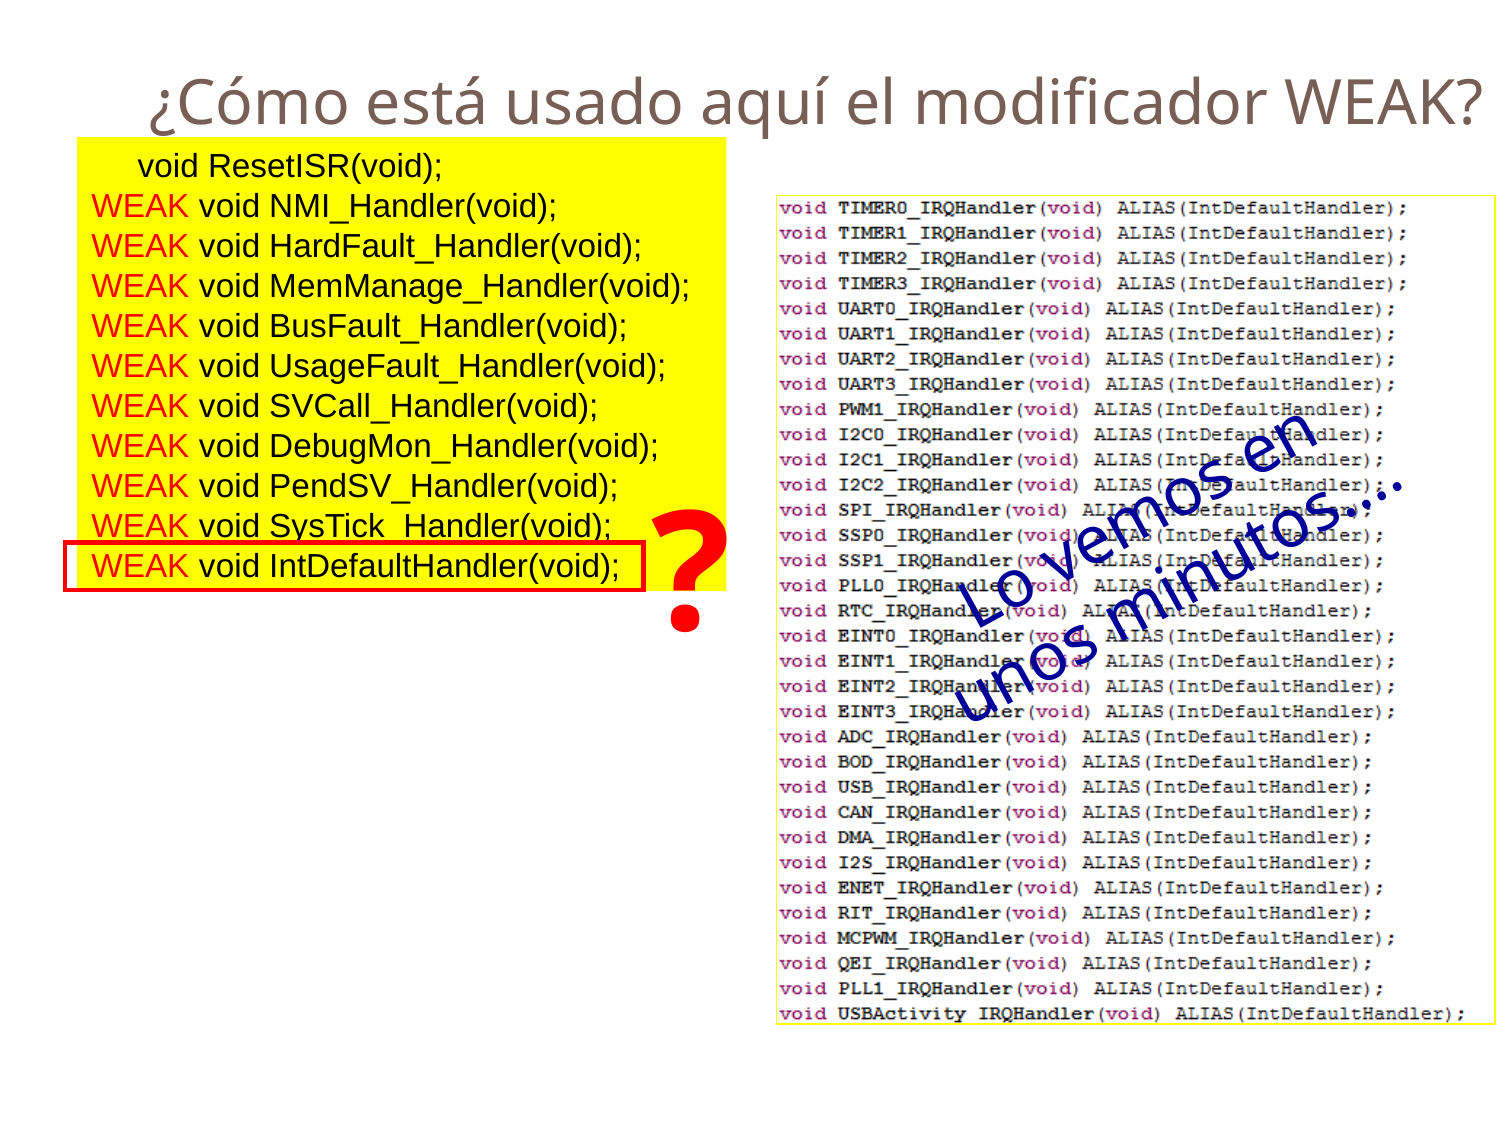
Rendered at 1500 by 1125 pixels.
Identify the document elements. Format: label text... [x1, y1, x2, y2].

text_box ? [572, 456, 770, 671]
text_box [64, 542, 572, 591]
title ¿Cómo está usado aquí el modificador WEAK? [76, 23, 1500, 176]
text_box void ResetISR(void); WEAK void NMI_Handler(void); WEAK void HardFault_Handler(void); WEAK void MemManage_Handler(void); WEAK void BusFault_Handler(void); WEAK void UsageFault_Handler(void); WEAK void SVCall_Handler(void); WEAK void DebugMon_Handler(void); WEAK void PendSV_Handler(void); WEAK void SysTick_Handler(void); WEAK void IntDefaultHandler(void); [76, 176, 727, 542]
picture [776, 196, 1495, 1024]
